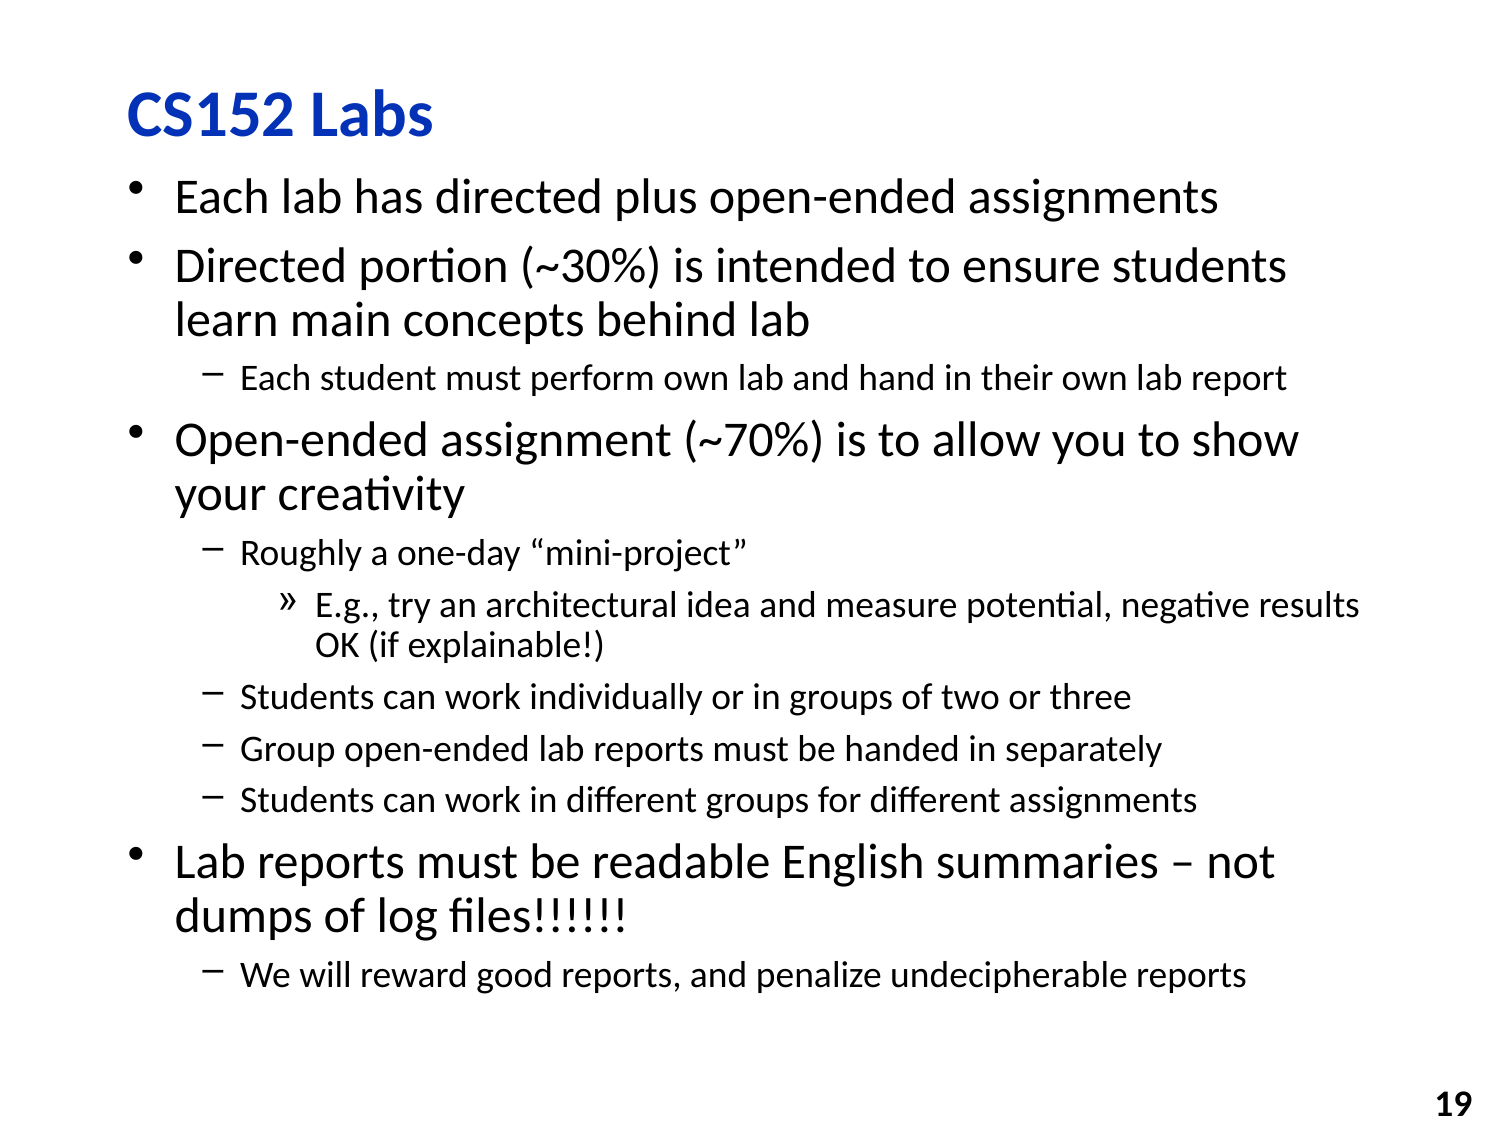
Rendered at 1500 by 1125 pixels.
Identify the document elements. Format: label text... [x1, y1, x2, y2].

slide_number 19 [1174, 1076, 1488, 1125]
list Each lab has directed plus open-ended assignments Directed portion (~30%) is intended to ensure students learn main concepts behind lab Each student must perform own lab and hand in their own lab report Open-ended assignment (~70%) is to allow you to show your creativity Roughly a one-day “mini-project” E.g., try an architectural idea and measure potential, negative results OK (if explainable!) Students can work individually or in groups of two or three Group open-ended lab reports must be handed in separately Students can work in different groups for different assignments Lab reports must be readable English summaries – not dumps of log files!!!!!! We will reward good reports, and penalize undecipherable reports [112, 162, 1413, 1076]
title CS152 Labs [112, 53, 1310, 162]
